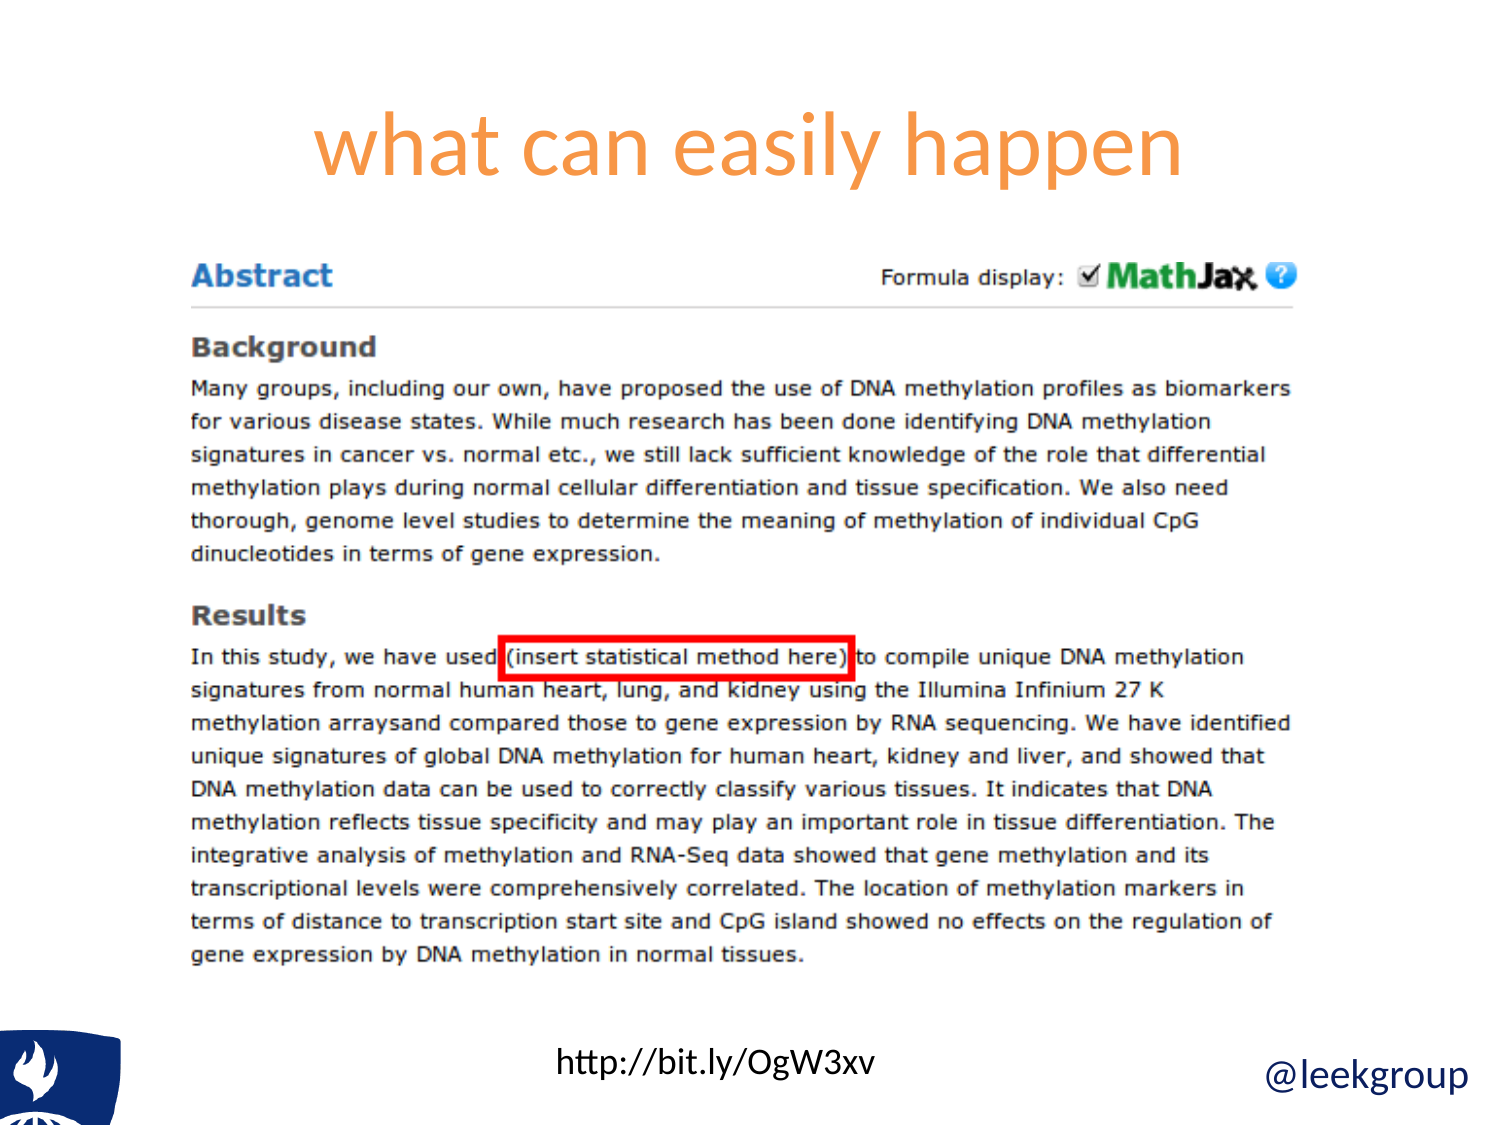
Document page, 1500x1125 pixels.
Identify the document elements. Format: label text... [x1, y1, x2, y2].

title what can easily happen [75, 45, 1425, 233]
picture [0, 1025, 126, 1125]
text_box http://bit.ly/OgW3xv [540, 1029, 891, 1090]
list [74, 262, 1426, 1006]
